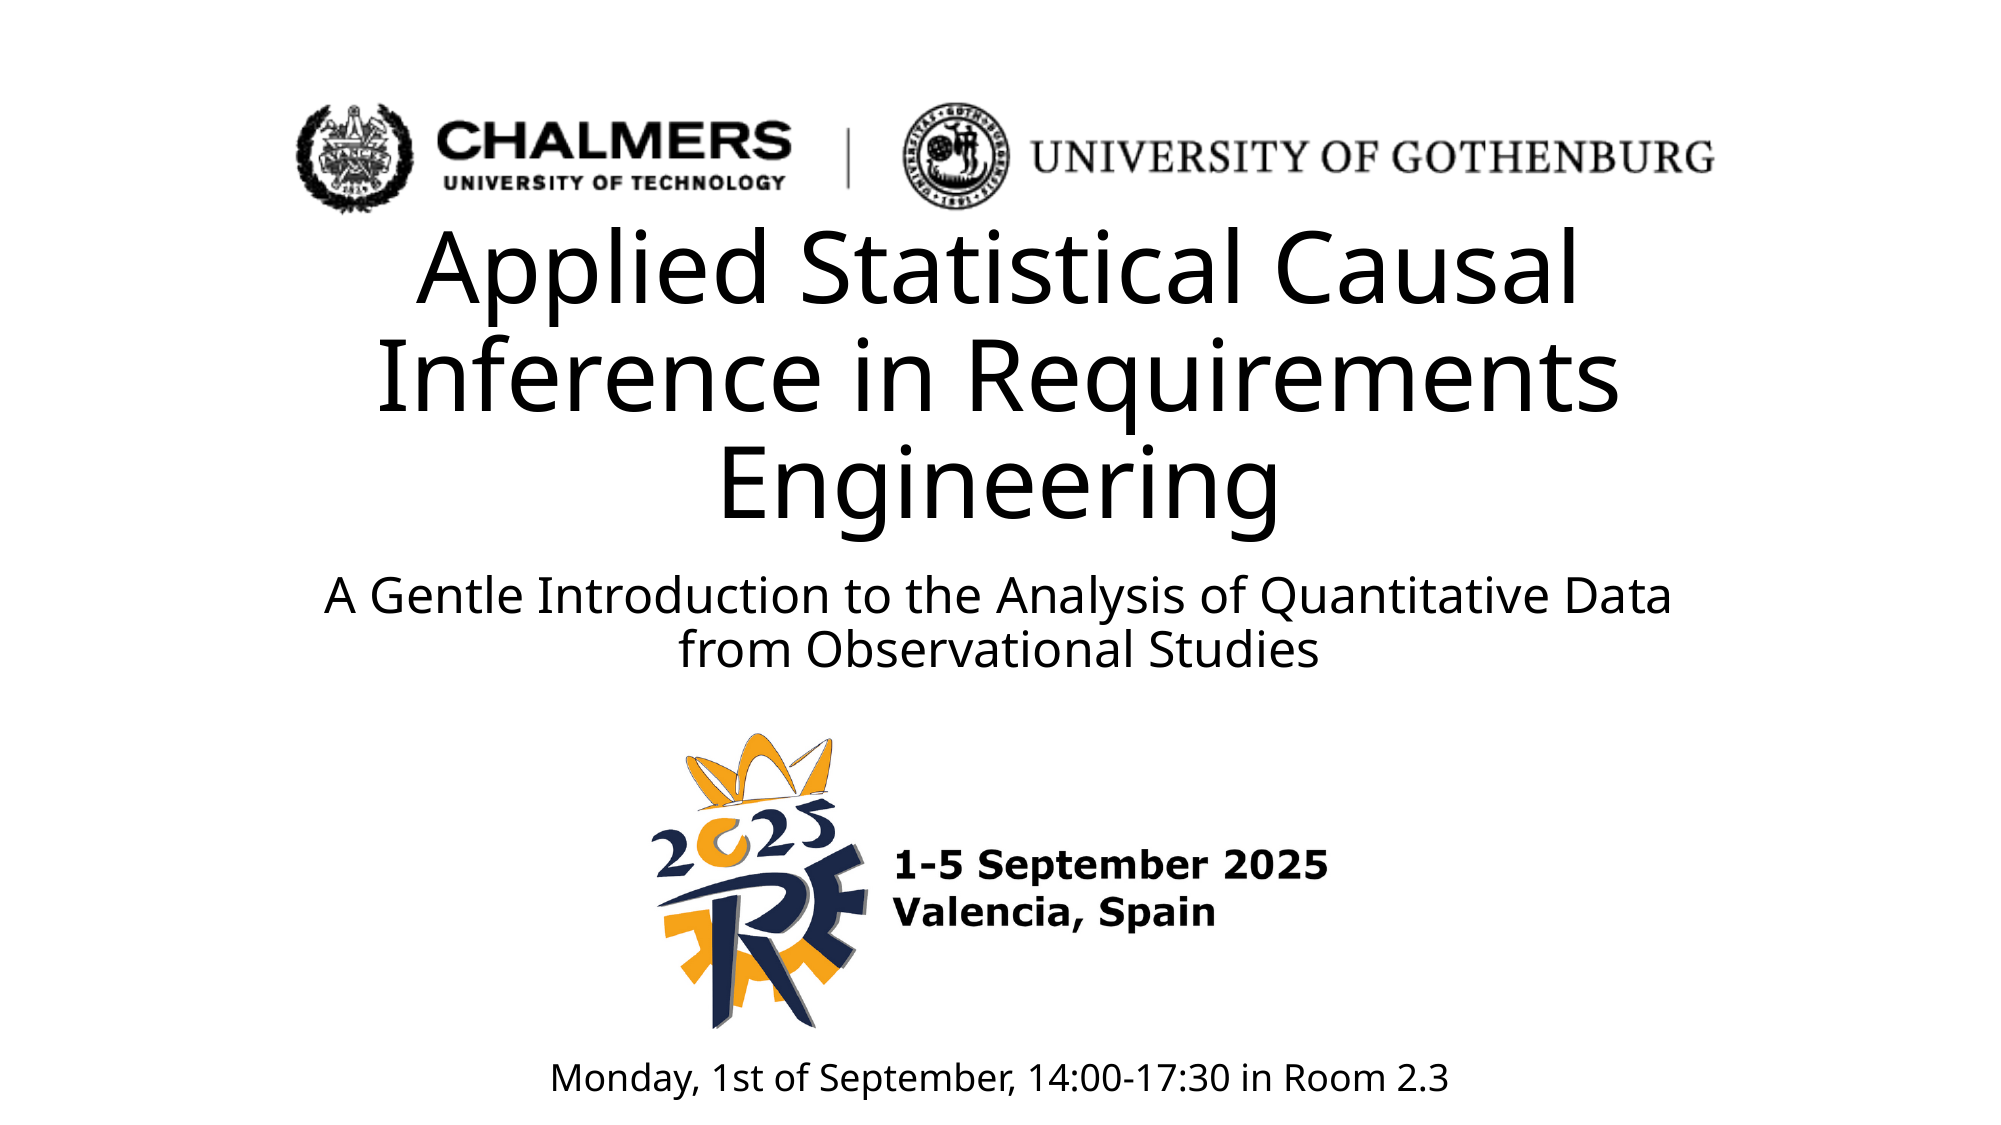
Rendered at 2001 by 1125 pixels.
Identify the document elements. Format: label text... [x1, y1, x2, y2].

picture [221, 63, 1778, 260]
title Applied Statistical Causal Inference in Requirements Engineering [249, 246, 1750, 549]
picture [635, 726, 1365, 1030]
text_box Monday, 1st of September, 14:00-17:30 in Room 2.3 [534, 1046, 1466, 1106]
subtitle A Gentle Introduction to the Analysis of Quantitative Data from Observational Studies [249, 562, 1750, 835]
